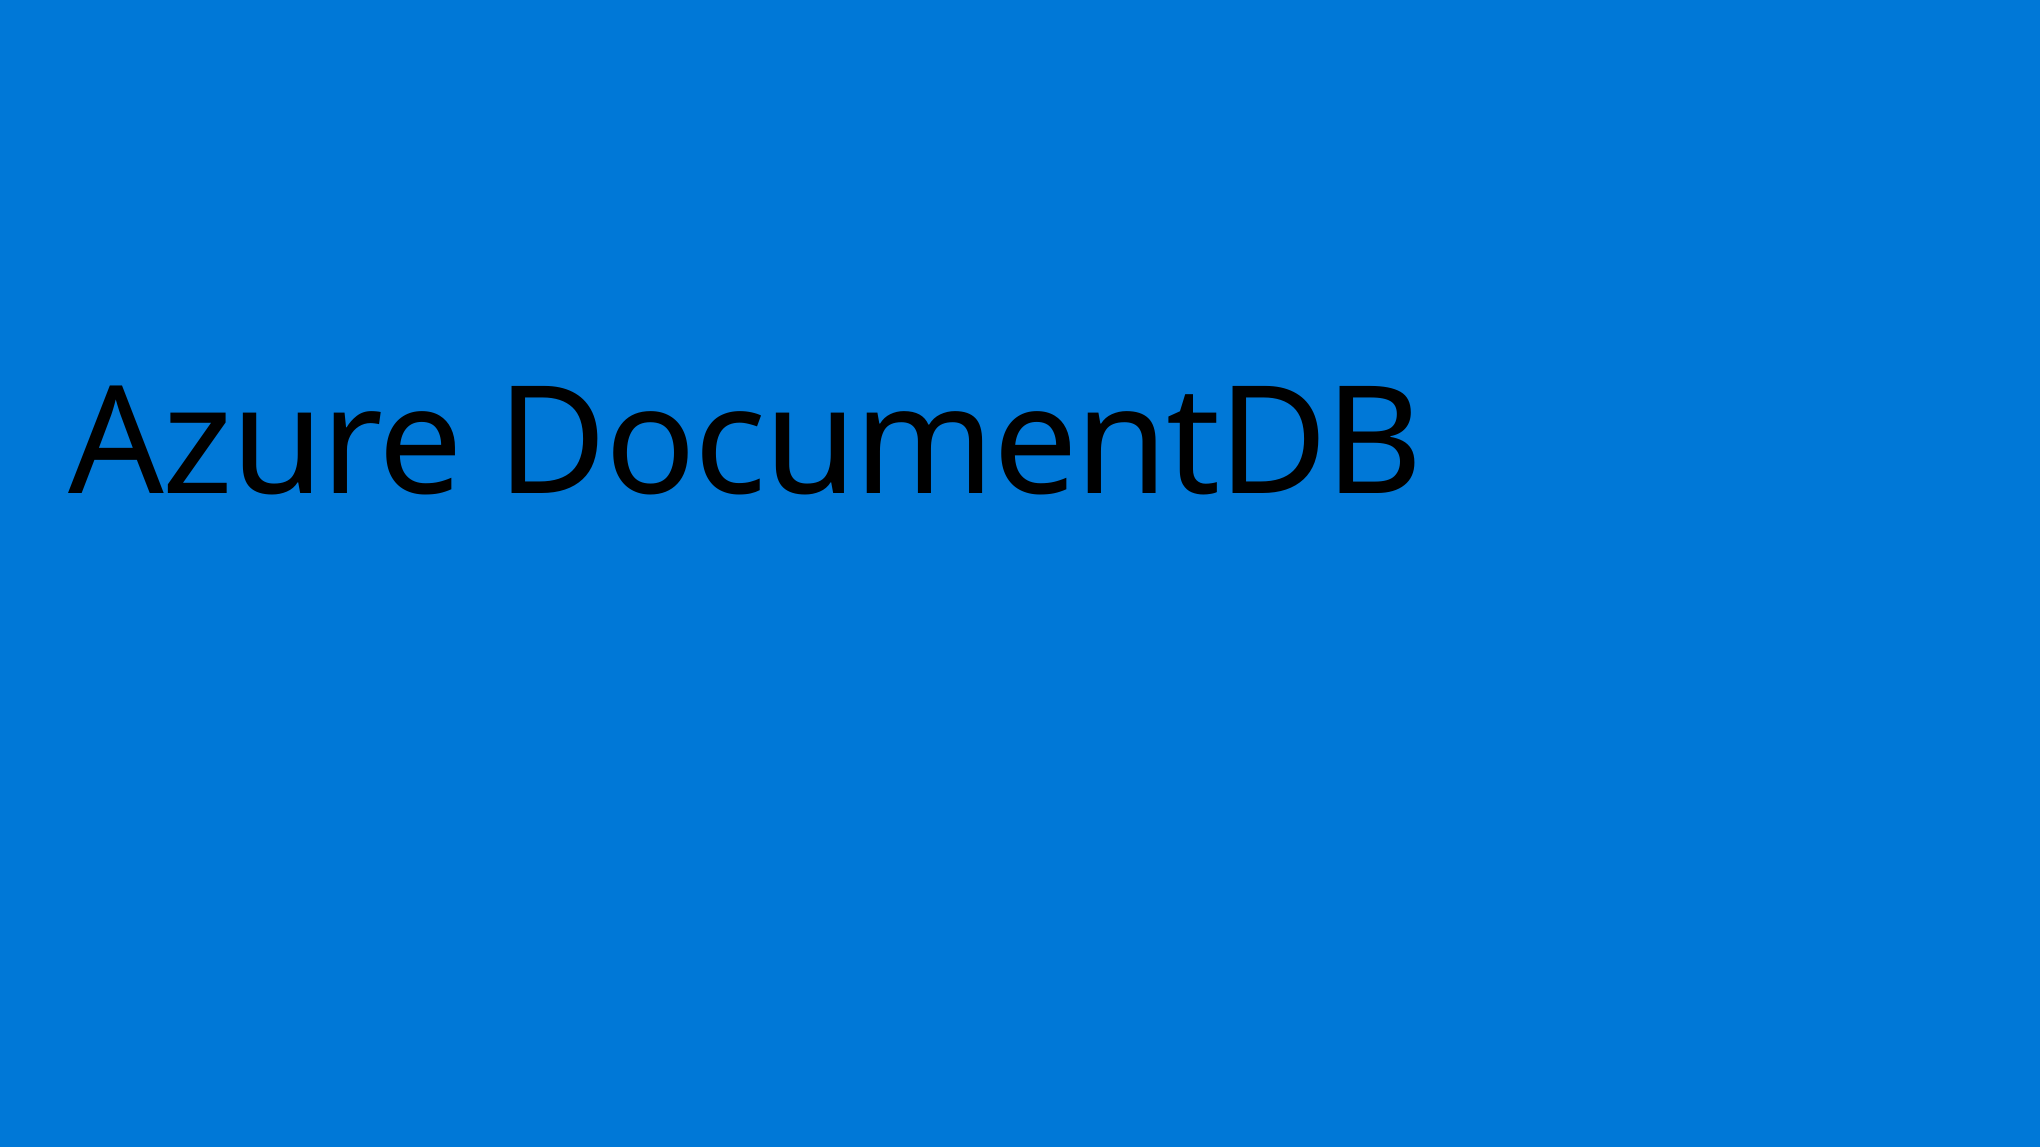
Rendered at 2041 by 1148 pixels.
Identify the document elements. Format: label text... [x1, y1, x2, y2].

title Azure DocumentDB [45, 348, 1996, 543]
